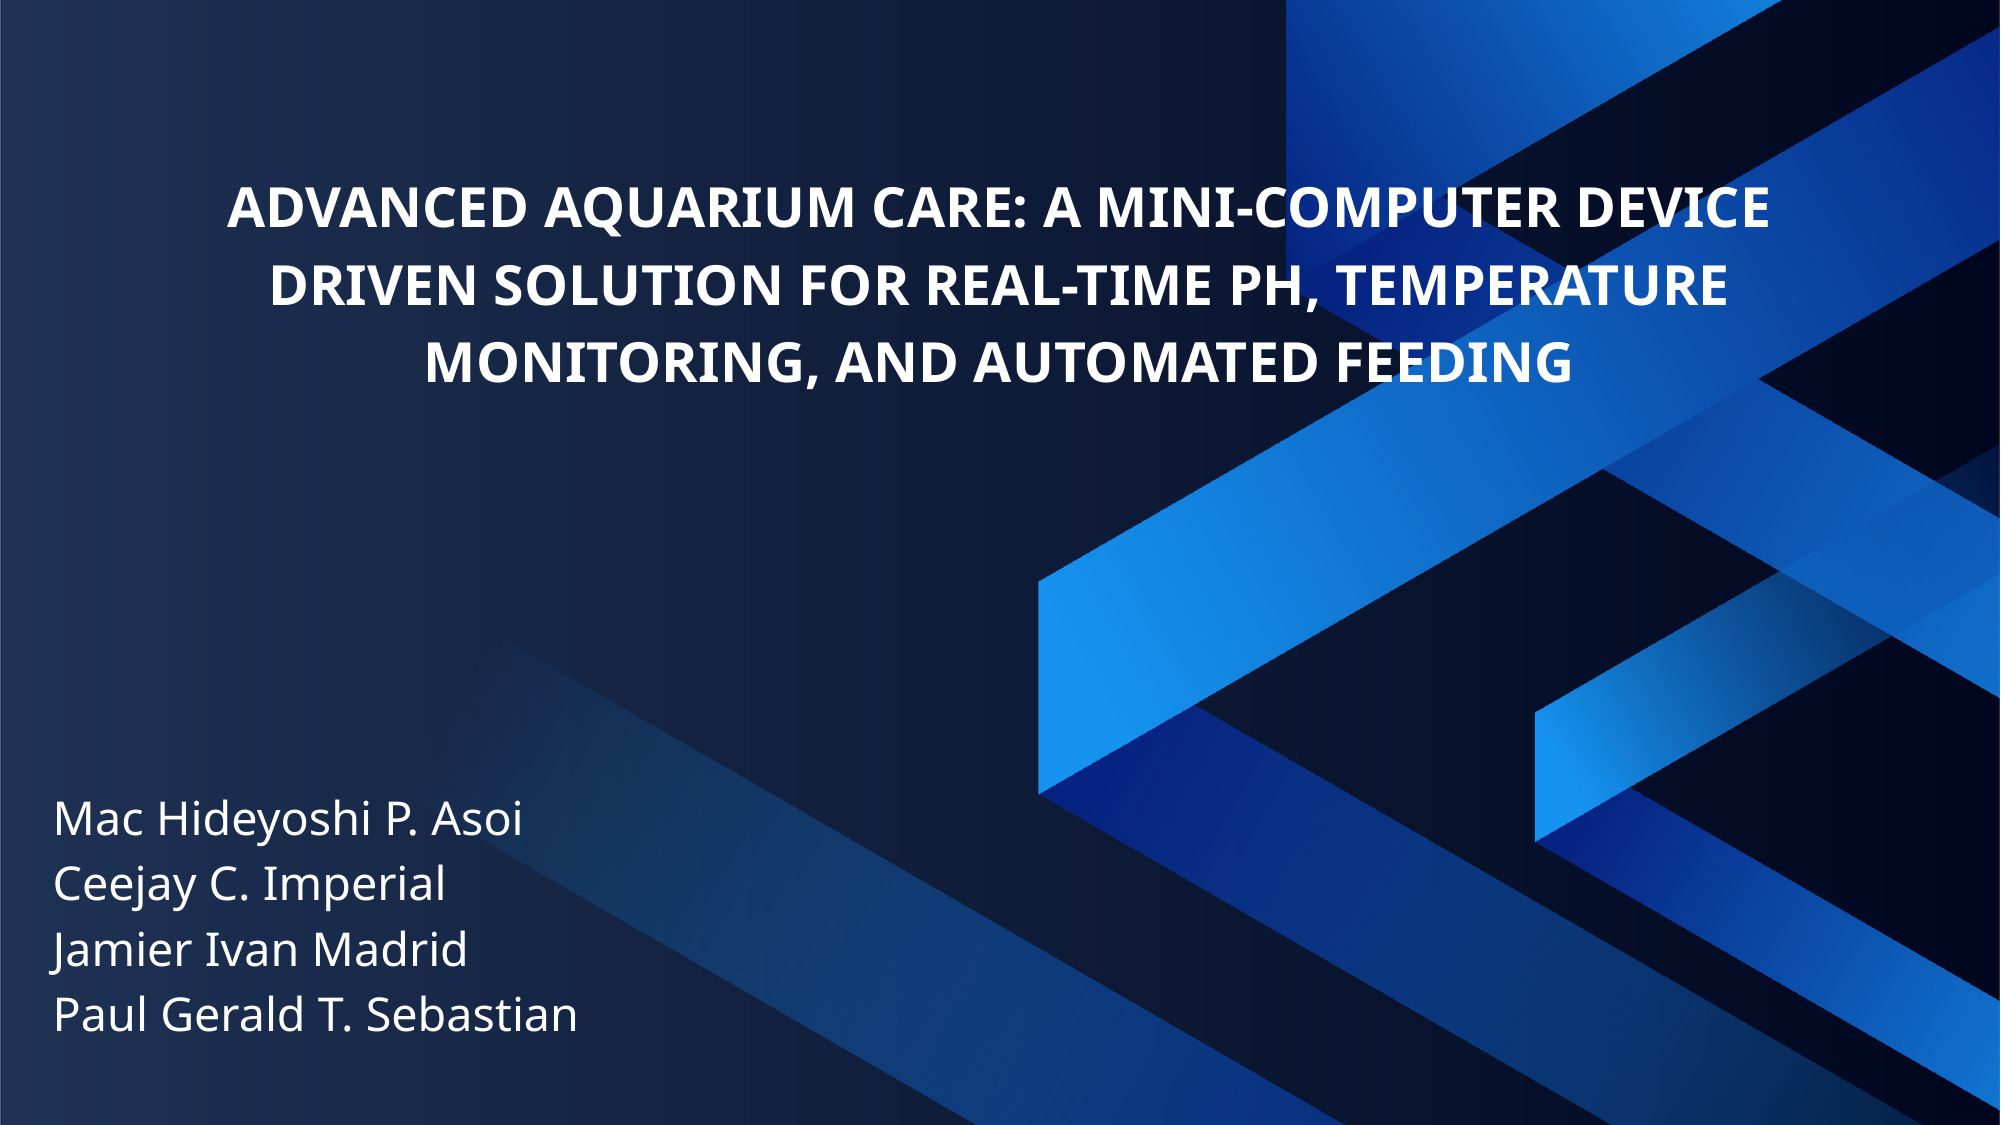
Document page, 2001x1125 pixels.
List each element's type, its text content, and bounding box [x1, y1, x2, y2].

text_box [0, 0, 2000, 1125]
text_box Mac Hideyoshi P. Asoi Ceejay C. Imperial Jamier Ivan Madrid Paul Gerald T. Sebastian [52, 779, 828, 1041]
text_box ADVANCED AQUARIUM CARE: A MINI-COMPUTER DEVICE DRIVEN SOLUTION FOR REAL-TIME PH, TEMPERATURE MONITORING, AND AUTOMATED FEEDING [131, 160, 1868, 472]
